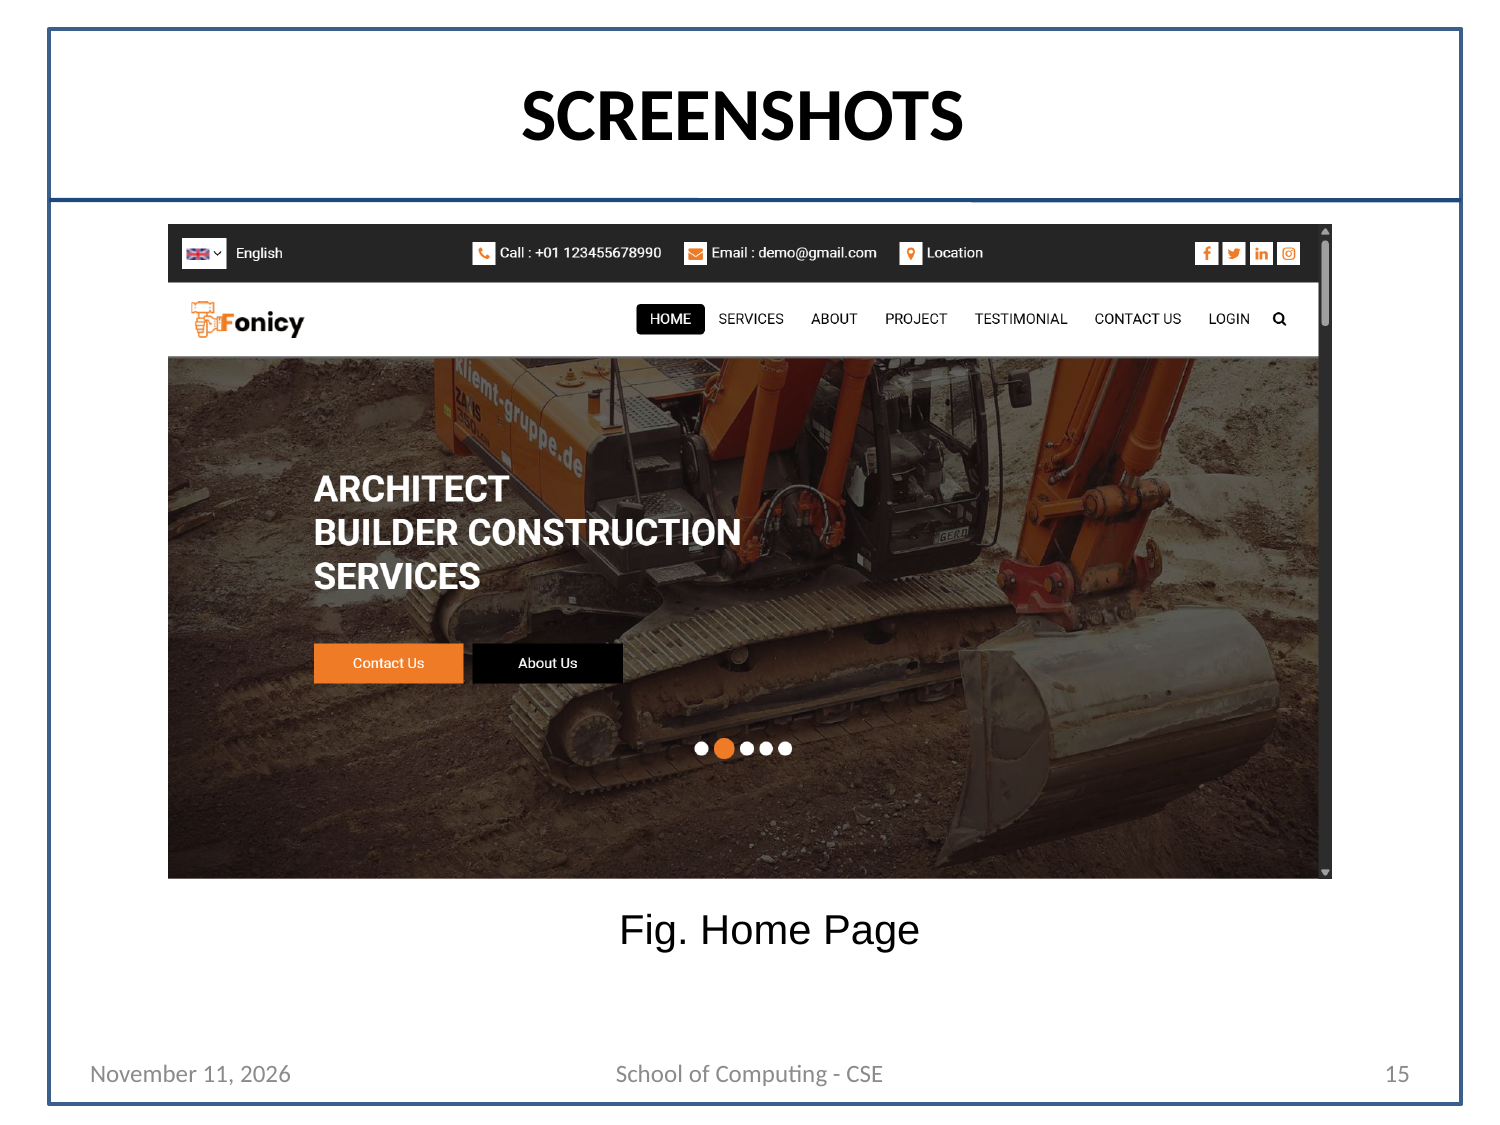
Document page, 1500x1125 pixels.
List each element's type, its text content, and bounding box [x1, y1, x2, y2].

text_box SCREENSHOTS [56, 50, 1444, 165]
picture [168, 224, 1332, 880]
footer School of Computing - CSE [512, 1042, 988, 1103]
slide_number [75, 1042, 425, 1103]
slide_number 15 [1074, 1042, 1425, 1103]
text_box Fig. Home Page [288, 895, 1252, 961]
